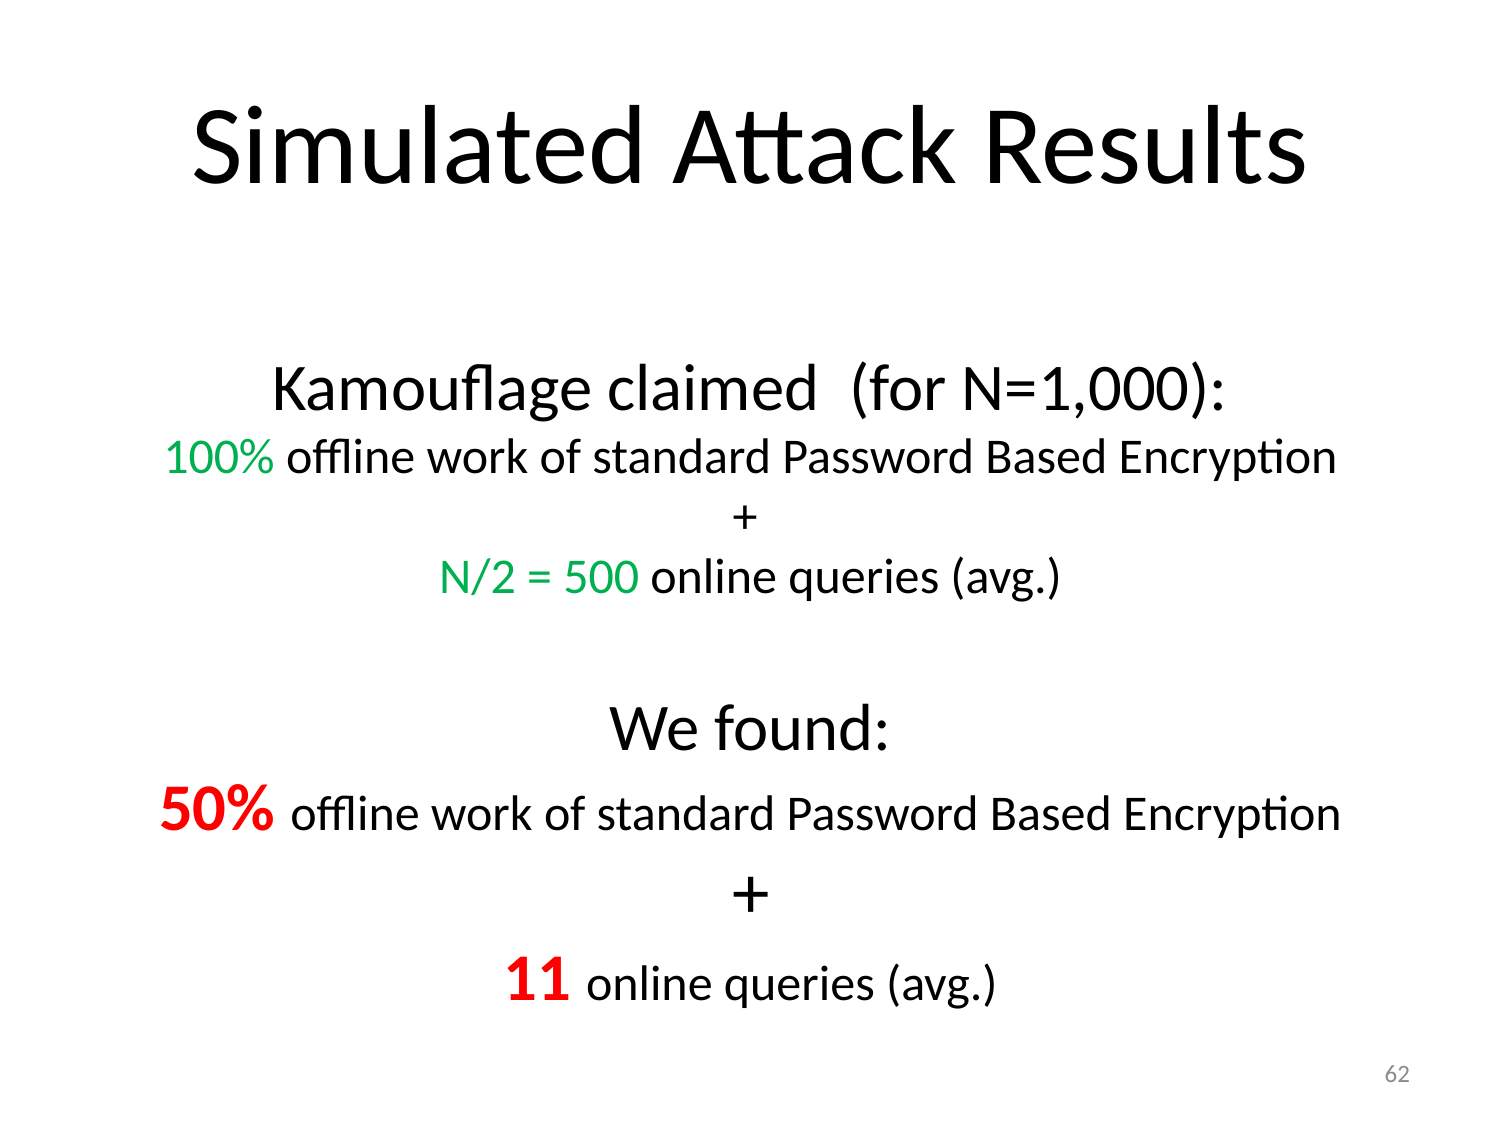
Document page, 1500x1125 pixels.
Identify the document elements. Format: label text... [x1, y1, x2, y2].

title Simulated Attack Results [75, 45, 1425, 233]
text_box Kamouflage claimed (for N=1,000): 100% offline work of standard Password Based Encryption + N/2 = 500 online queries (avg.) We found: 50% offline work of standard Password Based Encryption + 11 online queries (avg.) [76, 336, 1425, 1022]
slide_number 62 [1074, 1042, 1425, 1103]
